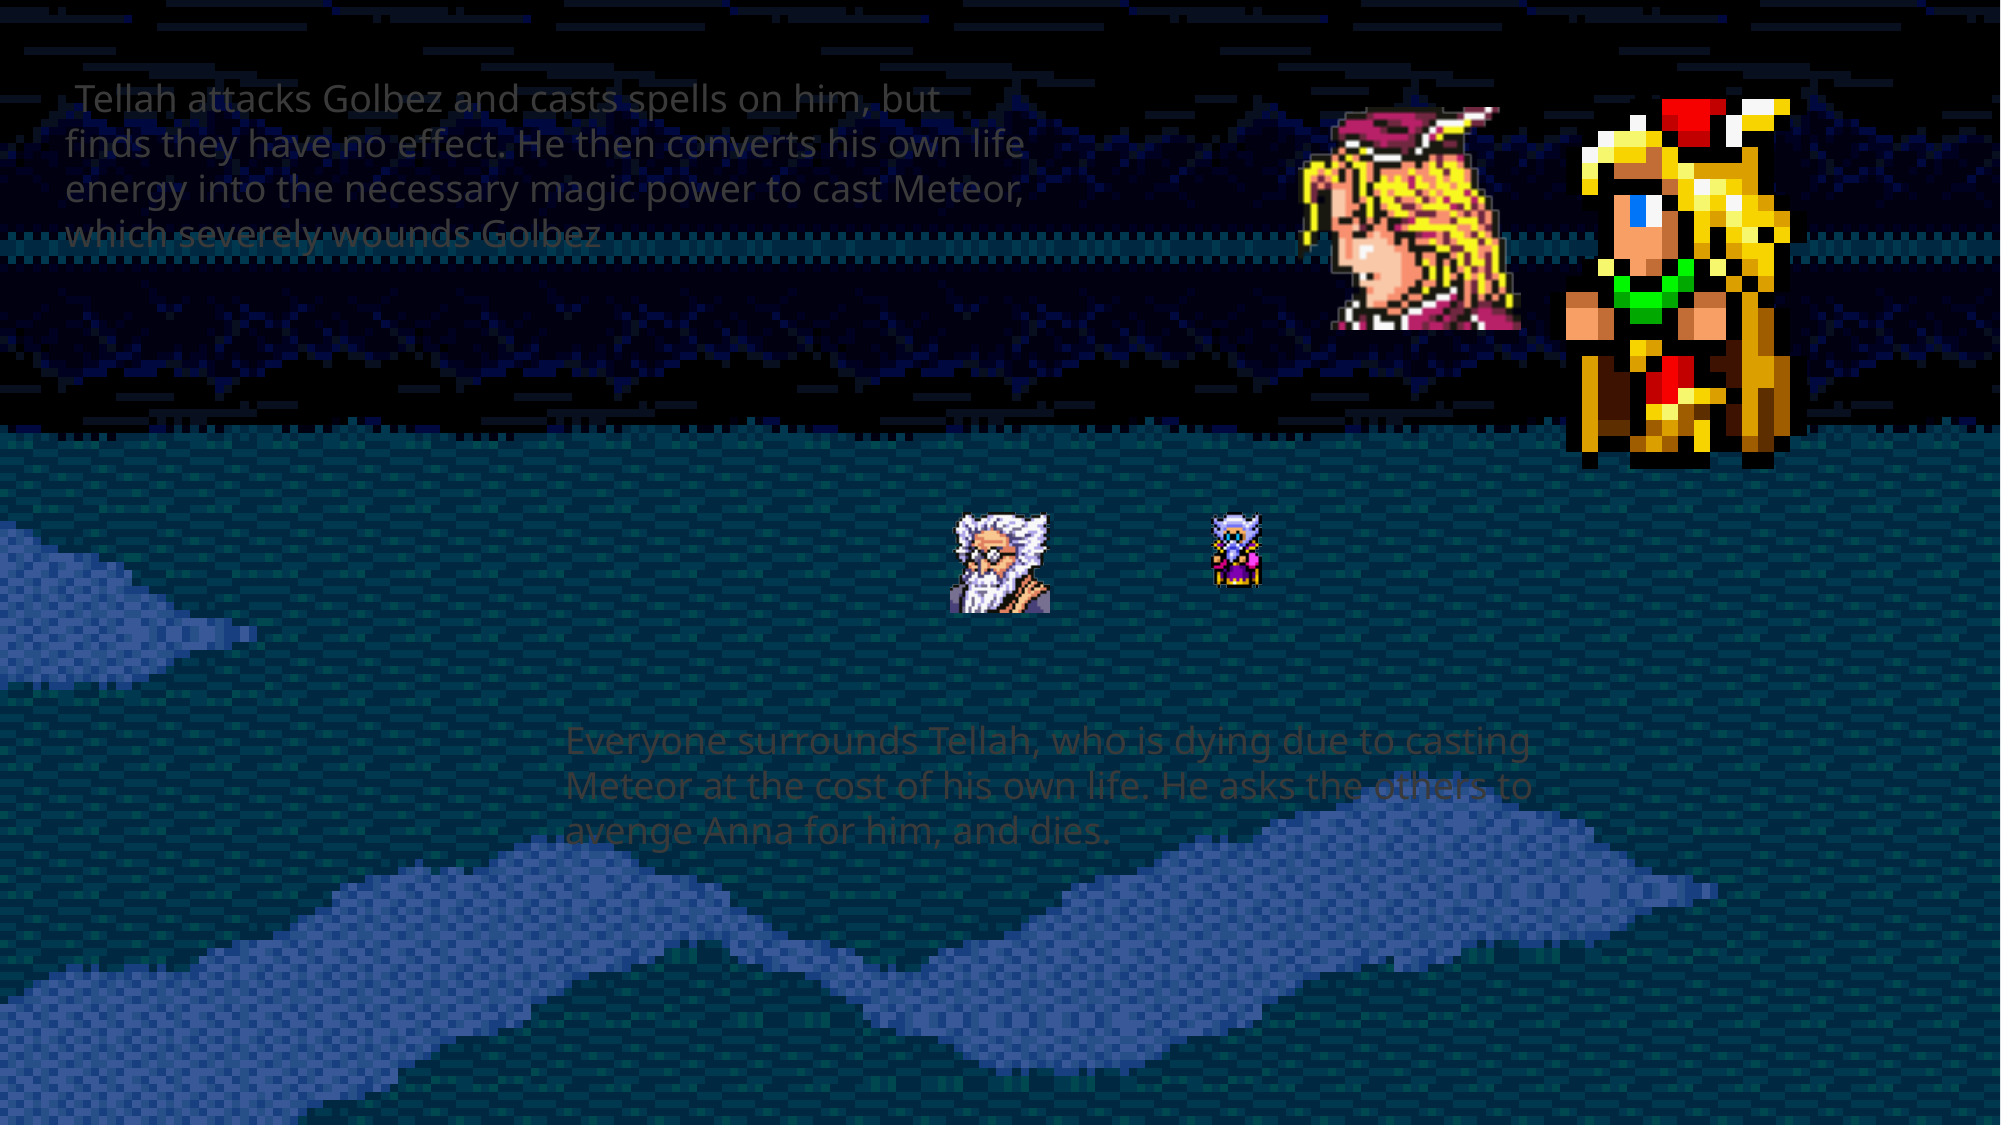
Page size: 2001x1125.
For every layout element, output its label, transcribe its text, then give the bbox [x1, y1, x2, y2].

picture [1985, 643, 2001, 649]
text_box Tellah attacks Golbez and casts spells on him, but finds they have no effect. He then converts his own life energy into the necessary magic power to cast Meteor, which severely wounds Golbez [50, 67, 1050, 262]
text_box Everyone surrounds Tellah, who is dying due to casting Meteor at the cost of his own life. He asks the others to avenge Anna for him, and dies. [549, 709, 1550, 860]
picture [1985, 1093, 2001, 1099]
picture [1985, 965, 2001, 971]
picture [1943, 426, 1950, 432]
picture [1985, 900, 2001, 906]
picture [0, 0, 2001, 1125]
picture [1985, 514, 2001, 520]
picture [1985, 450, 2001, 456]
picture [1985, 836, 2001, 842]
picture [1985, 772, 2001, 778]
picture [1985, 1029, 2001, 1035]
picture [1985, 707, 2001, 713]
picture [1985, 579, 2001, 585]
